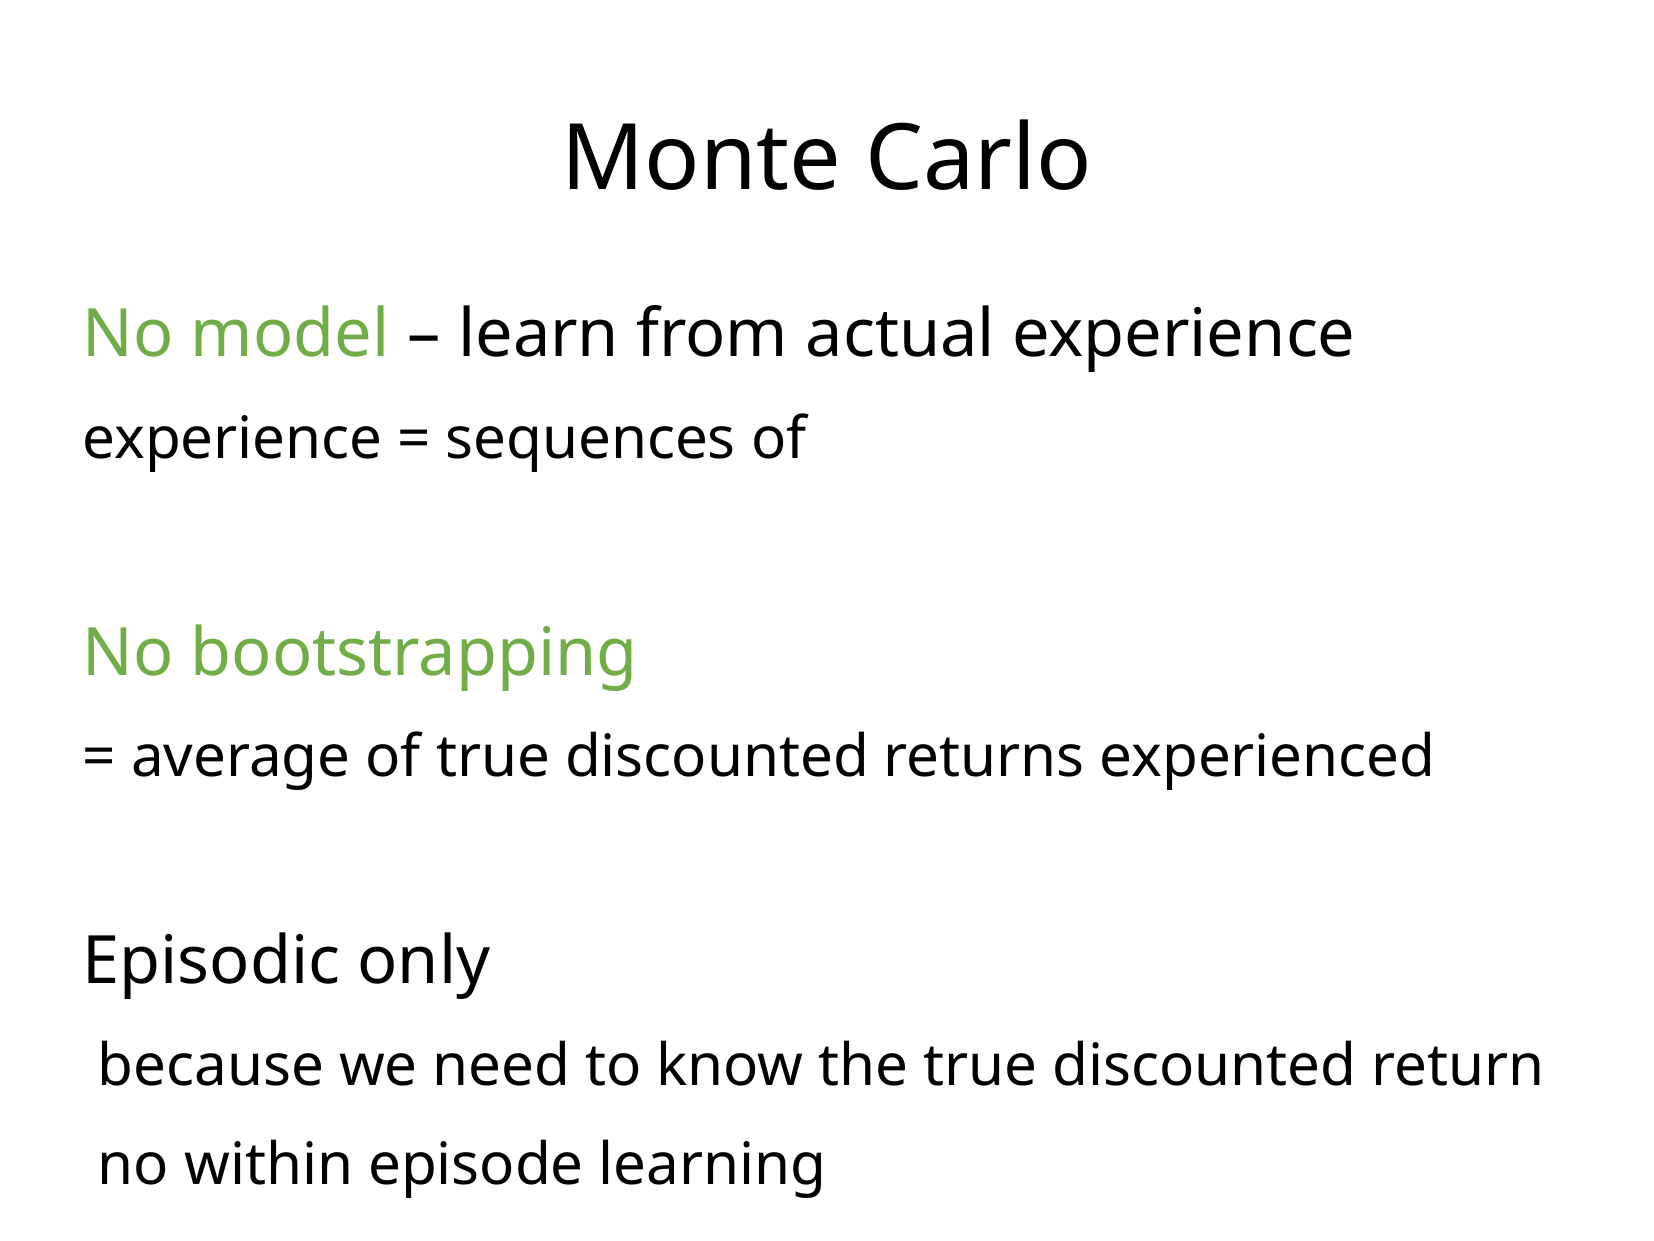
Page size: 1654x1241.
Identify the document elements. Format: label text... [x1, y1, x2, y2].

title Monte Carlo [82, 49, 1571, 257]
